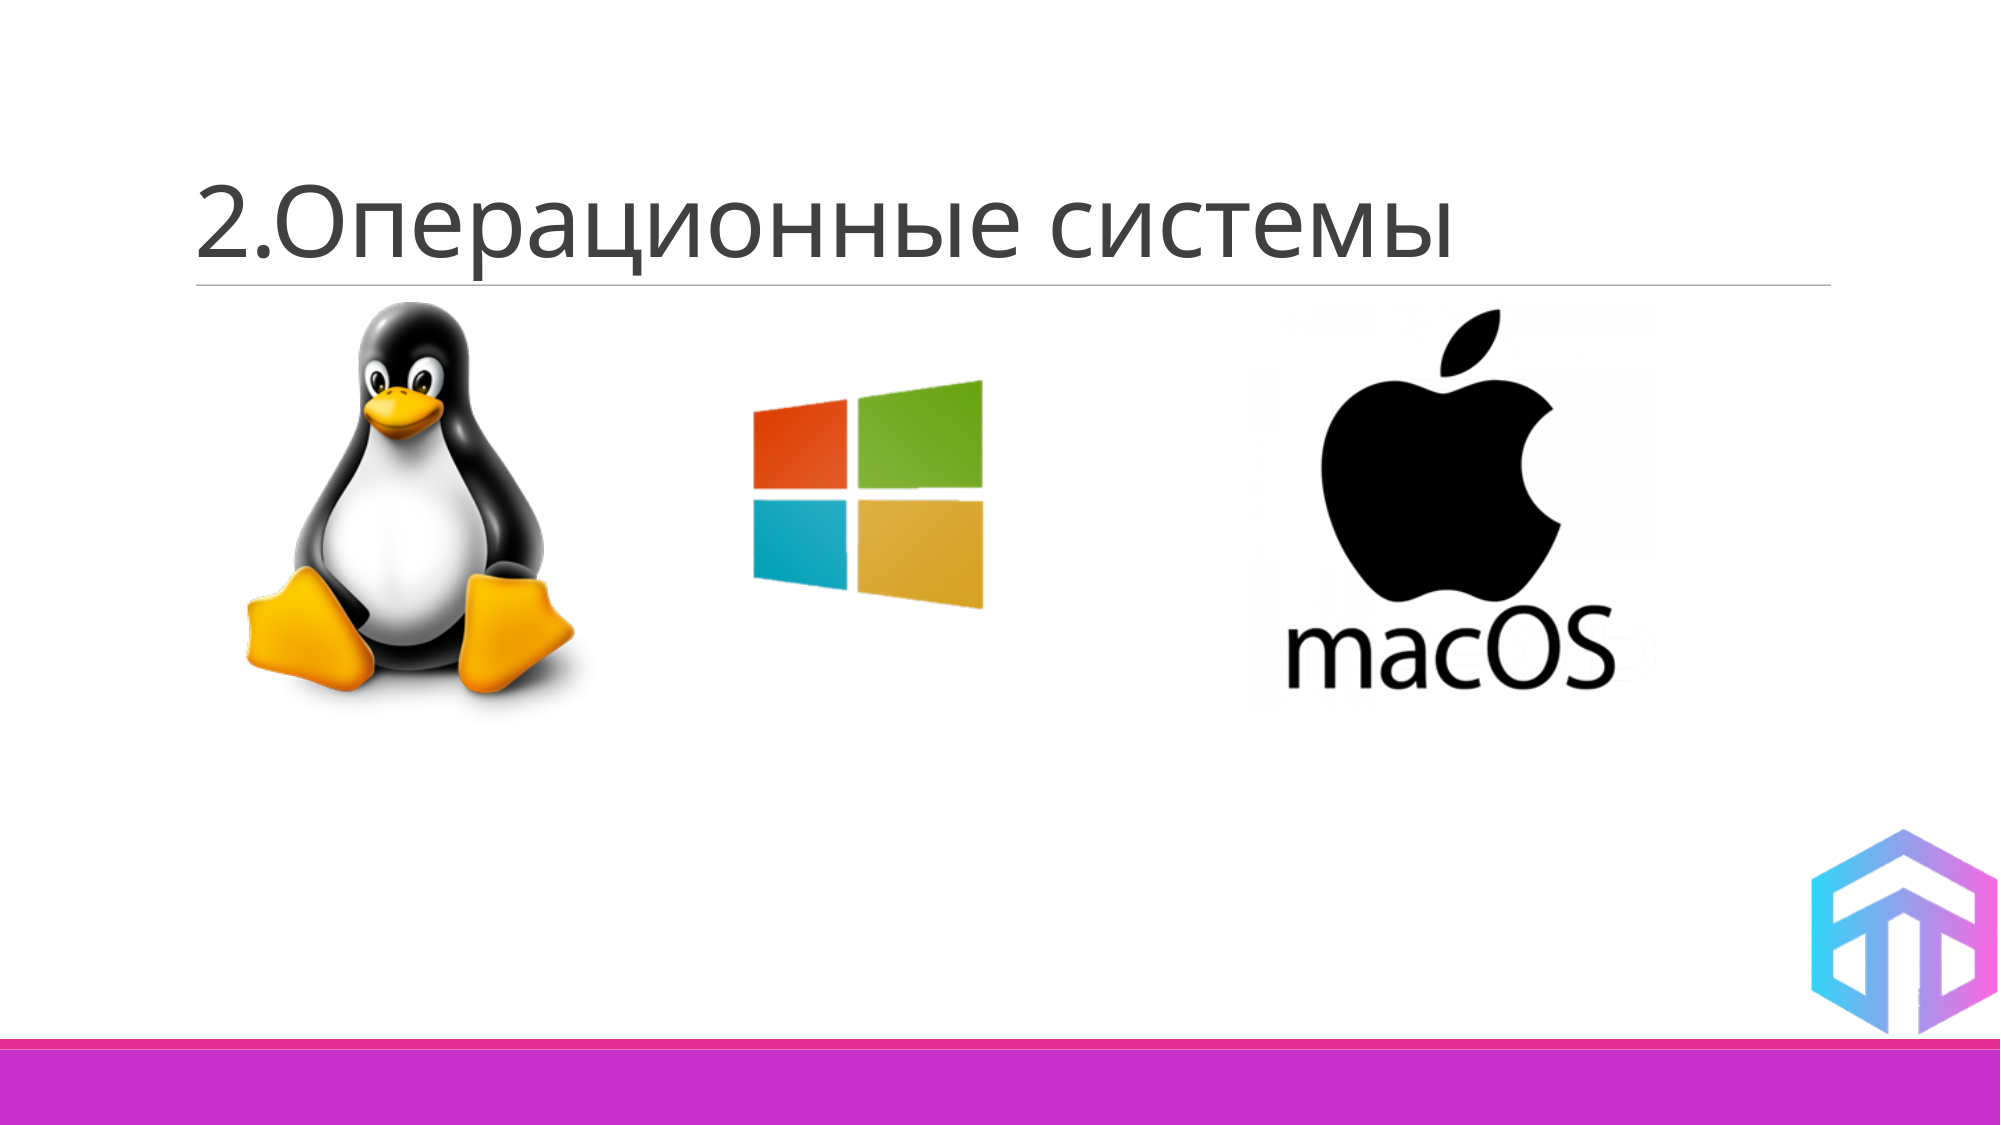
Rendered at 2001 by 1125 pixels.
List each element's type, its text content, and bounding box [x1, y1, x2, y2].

text_box 2.Операционные системы [180, 47, 1830, 285]
picture [1808, 825, 2000, 1037]
picture [215, 255, 1656, 733]
